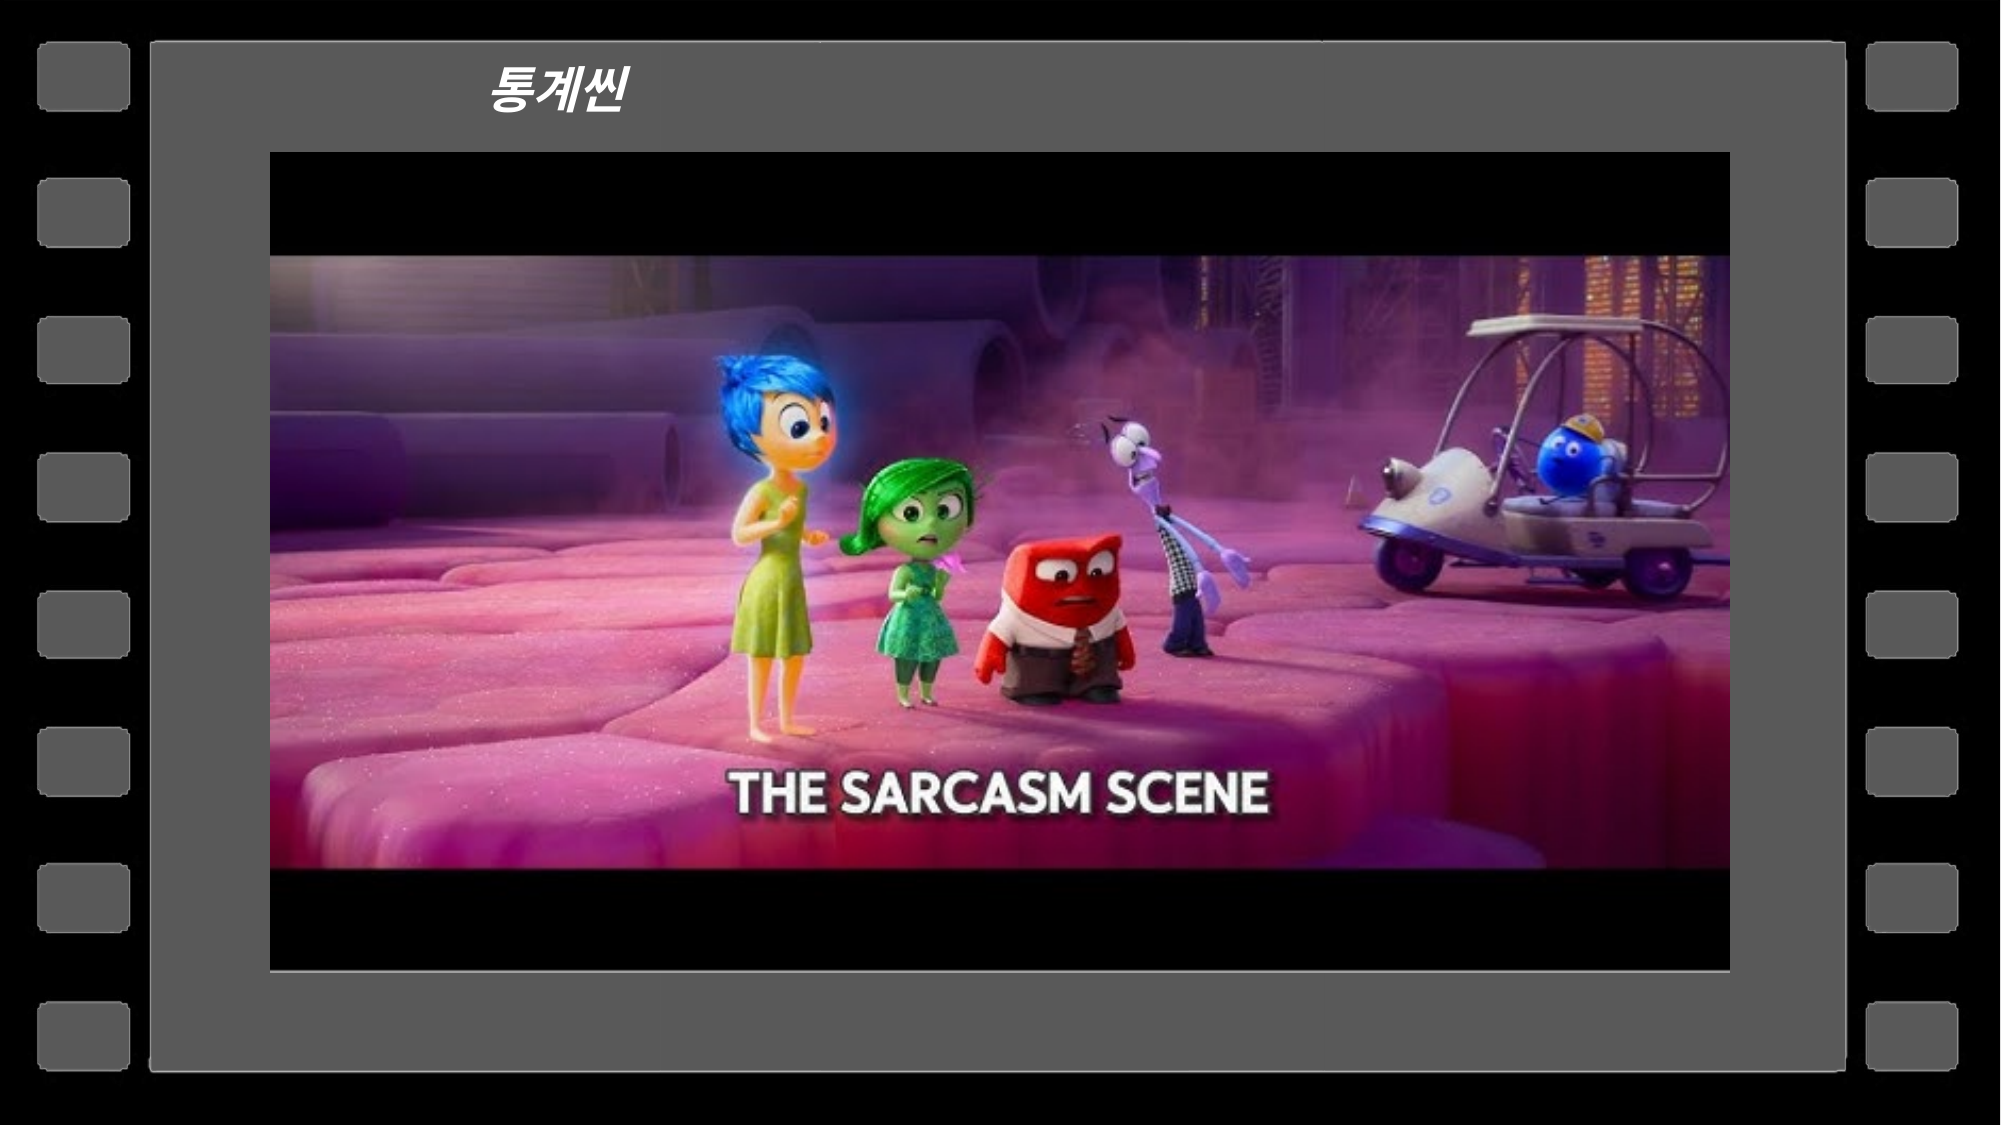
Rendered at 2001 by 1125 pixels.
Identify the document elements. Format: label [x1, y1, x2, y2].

picture [270, 152, 1730, 973]
text_box [0, 0, 2000, 1125]
